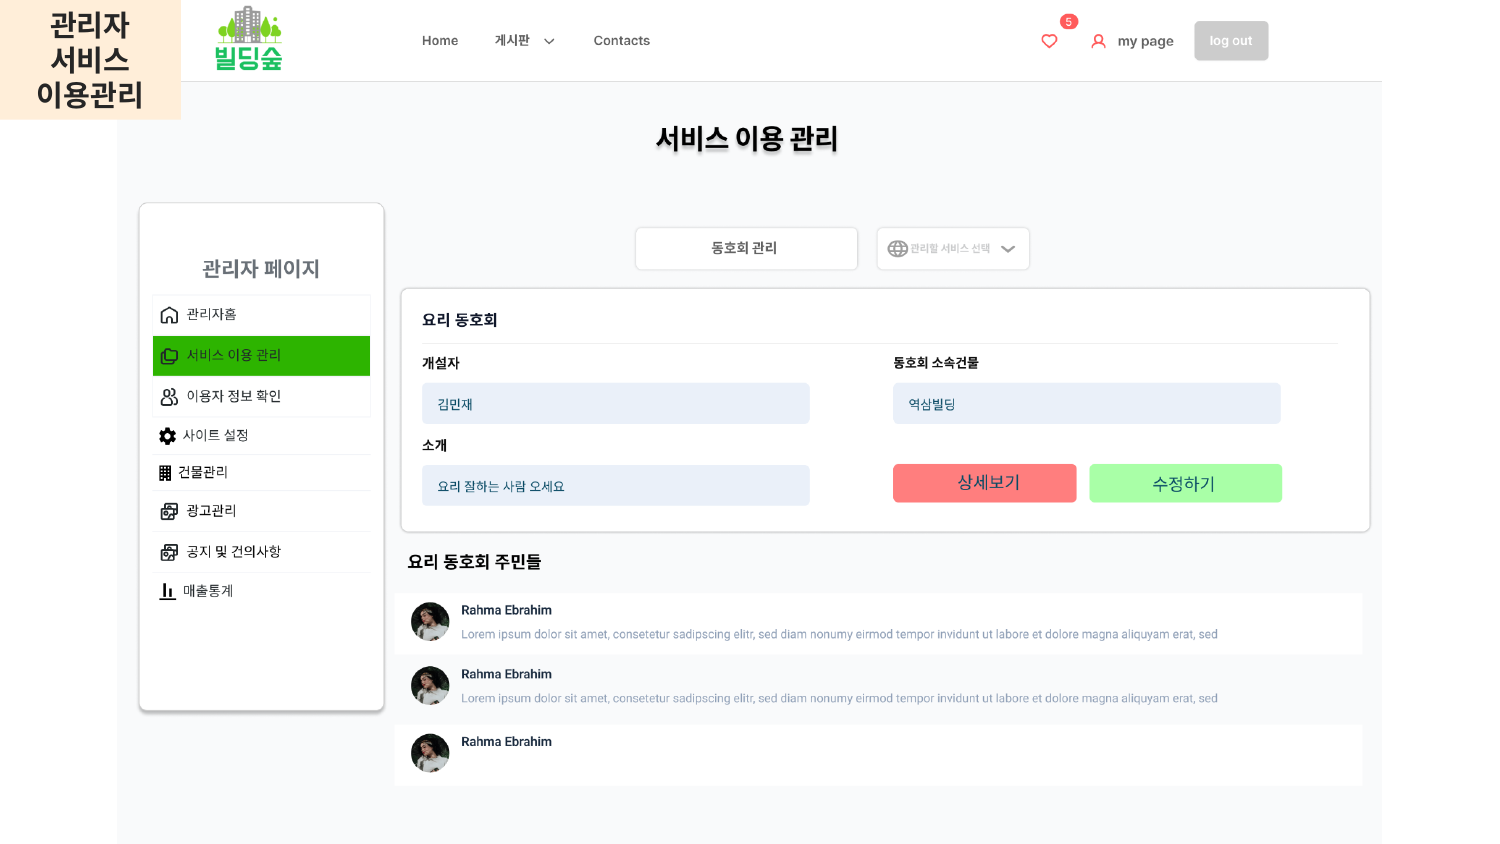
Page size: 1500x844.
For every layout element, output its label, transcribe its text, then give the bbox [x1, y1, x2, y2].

text_box 관리자 서비스 이용관리 [0, 0, 115, 120]
picture [117, 0, 1383, 844]
